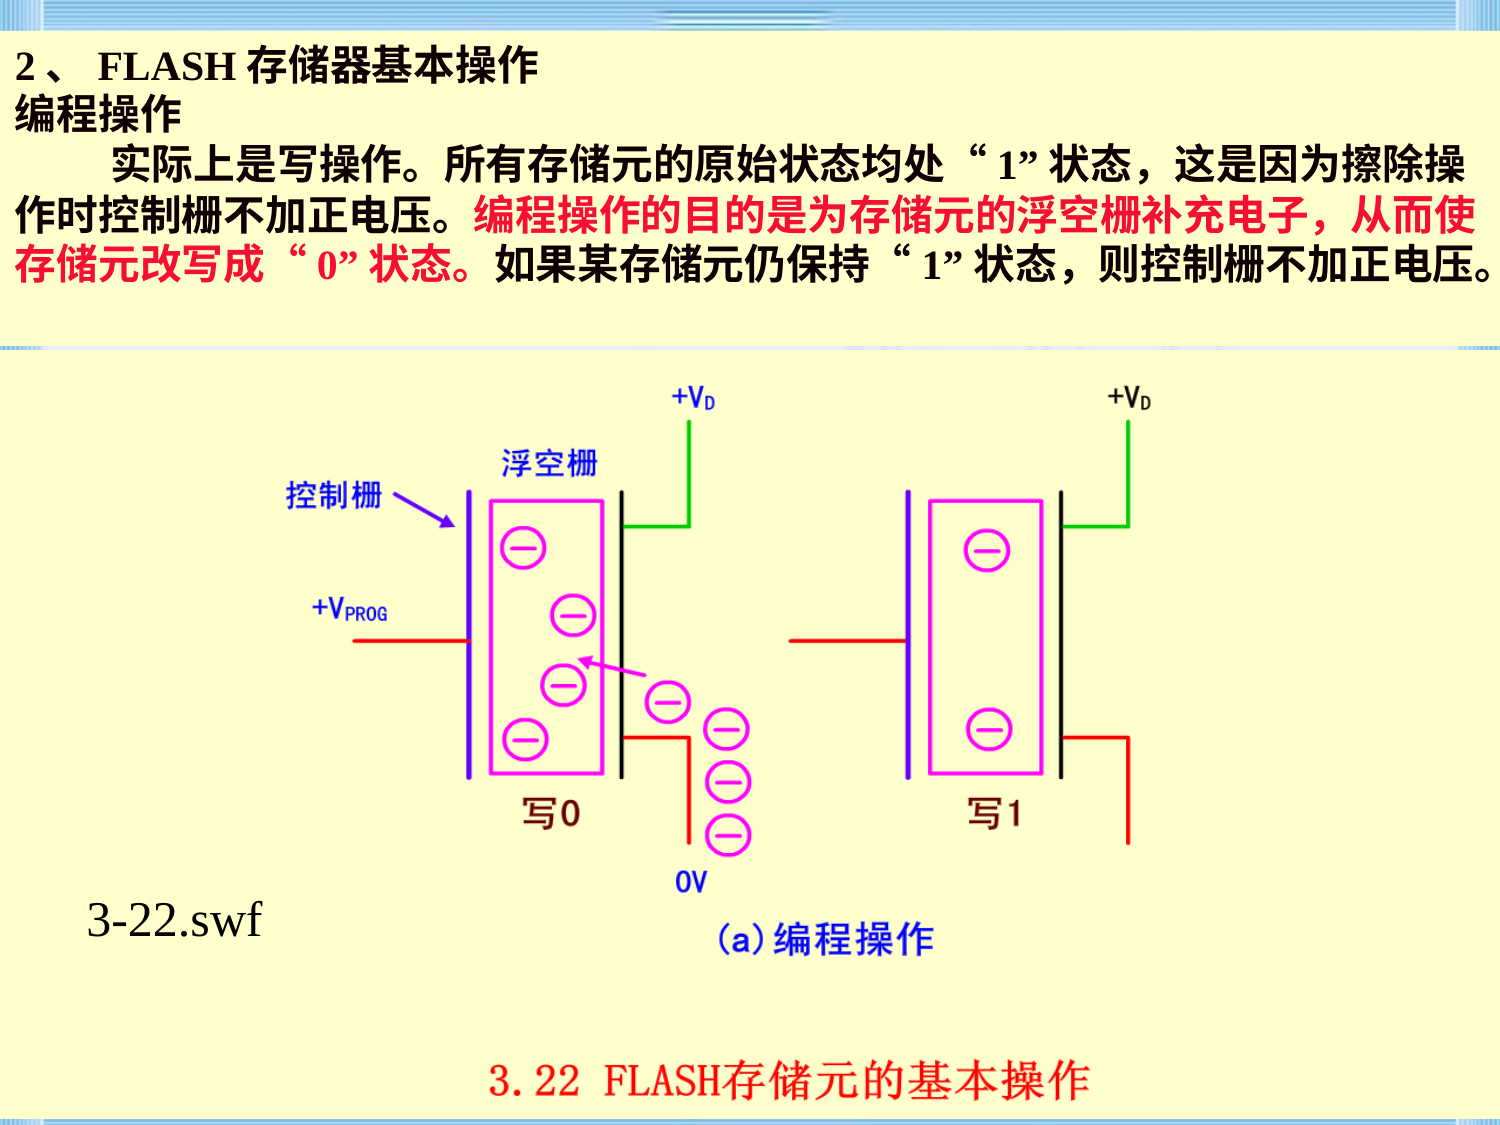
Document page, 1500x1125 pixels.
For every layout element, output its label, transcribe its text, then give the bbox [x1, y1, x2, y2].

picture [0, 0, 1500, 30]
text_box 2、FLASH存储器基本操作 编程操作 实际上是写操作。所有存储元的原始状态均处“1”状态，这是因为擦除操作时控制栅不加正电压。编程操作的目的是为存储元的浮空栅补充电子，从而使存储元改写成“0”状态。如果某存储元仍保持“1”状态，则控制栅不加正电压。 [0, 30, 1500, 346]
picture [0, 346, 1500, 1125]
